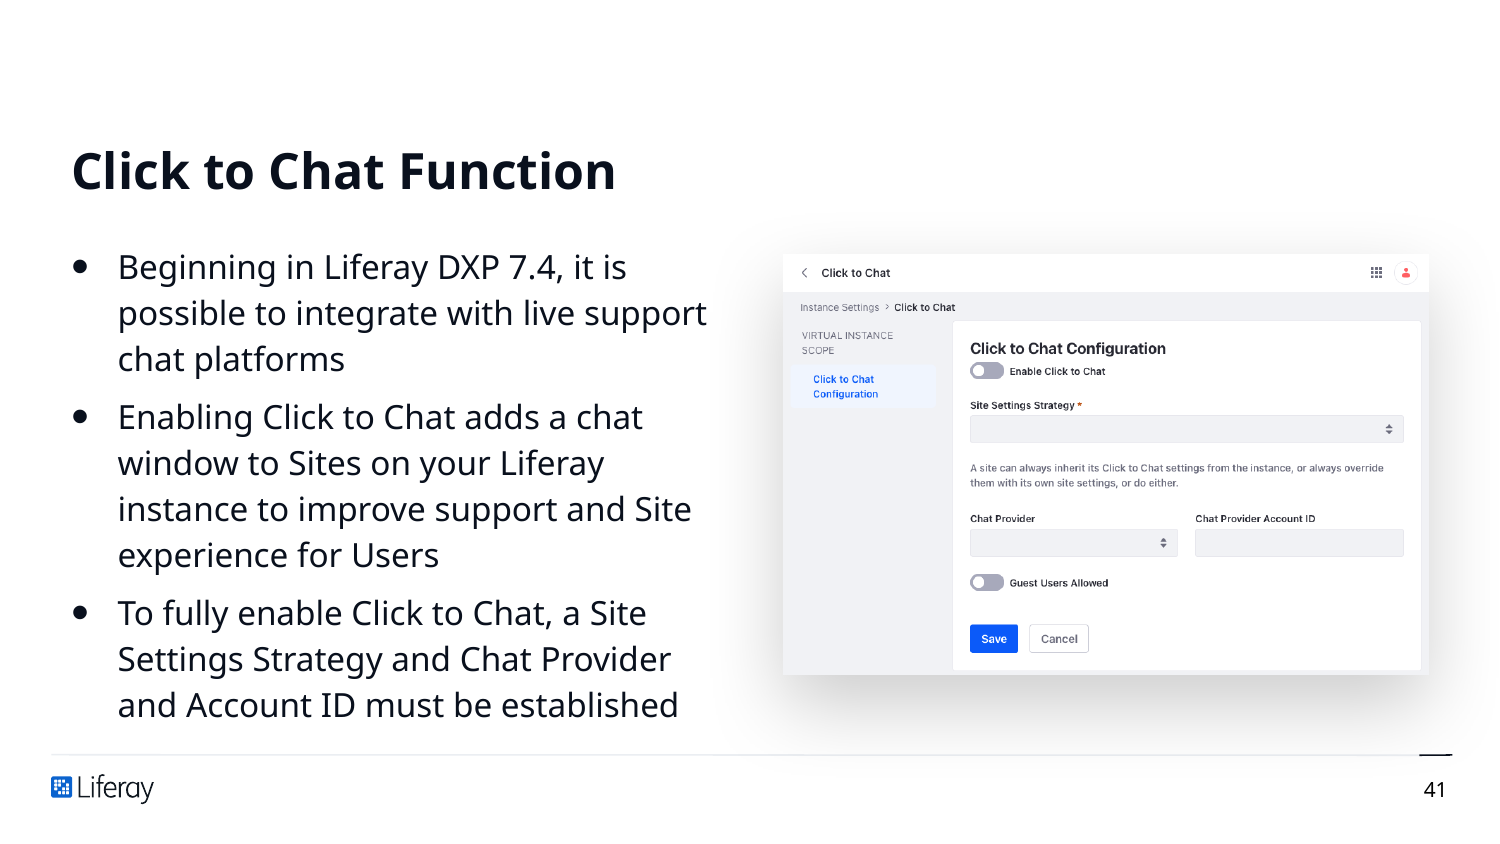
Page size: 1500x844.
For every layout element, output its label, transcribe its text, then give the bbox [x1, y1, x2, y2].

list Beginning in Liferay DXP 7.4, it is possible to integrate with live support chat platforms Enabling Click to Chat adds a chat window to Sites on your Liferay instance to improve support and Site experience for Users To fully enable Click to Chat, a Site Settings Strategy and Chat Provider and Account ID must be established [71, 225, 717, 602]
title Click to Chat Function [71, 124, 988, 219]
picture [783, 254, 1430, 675]
